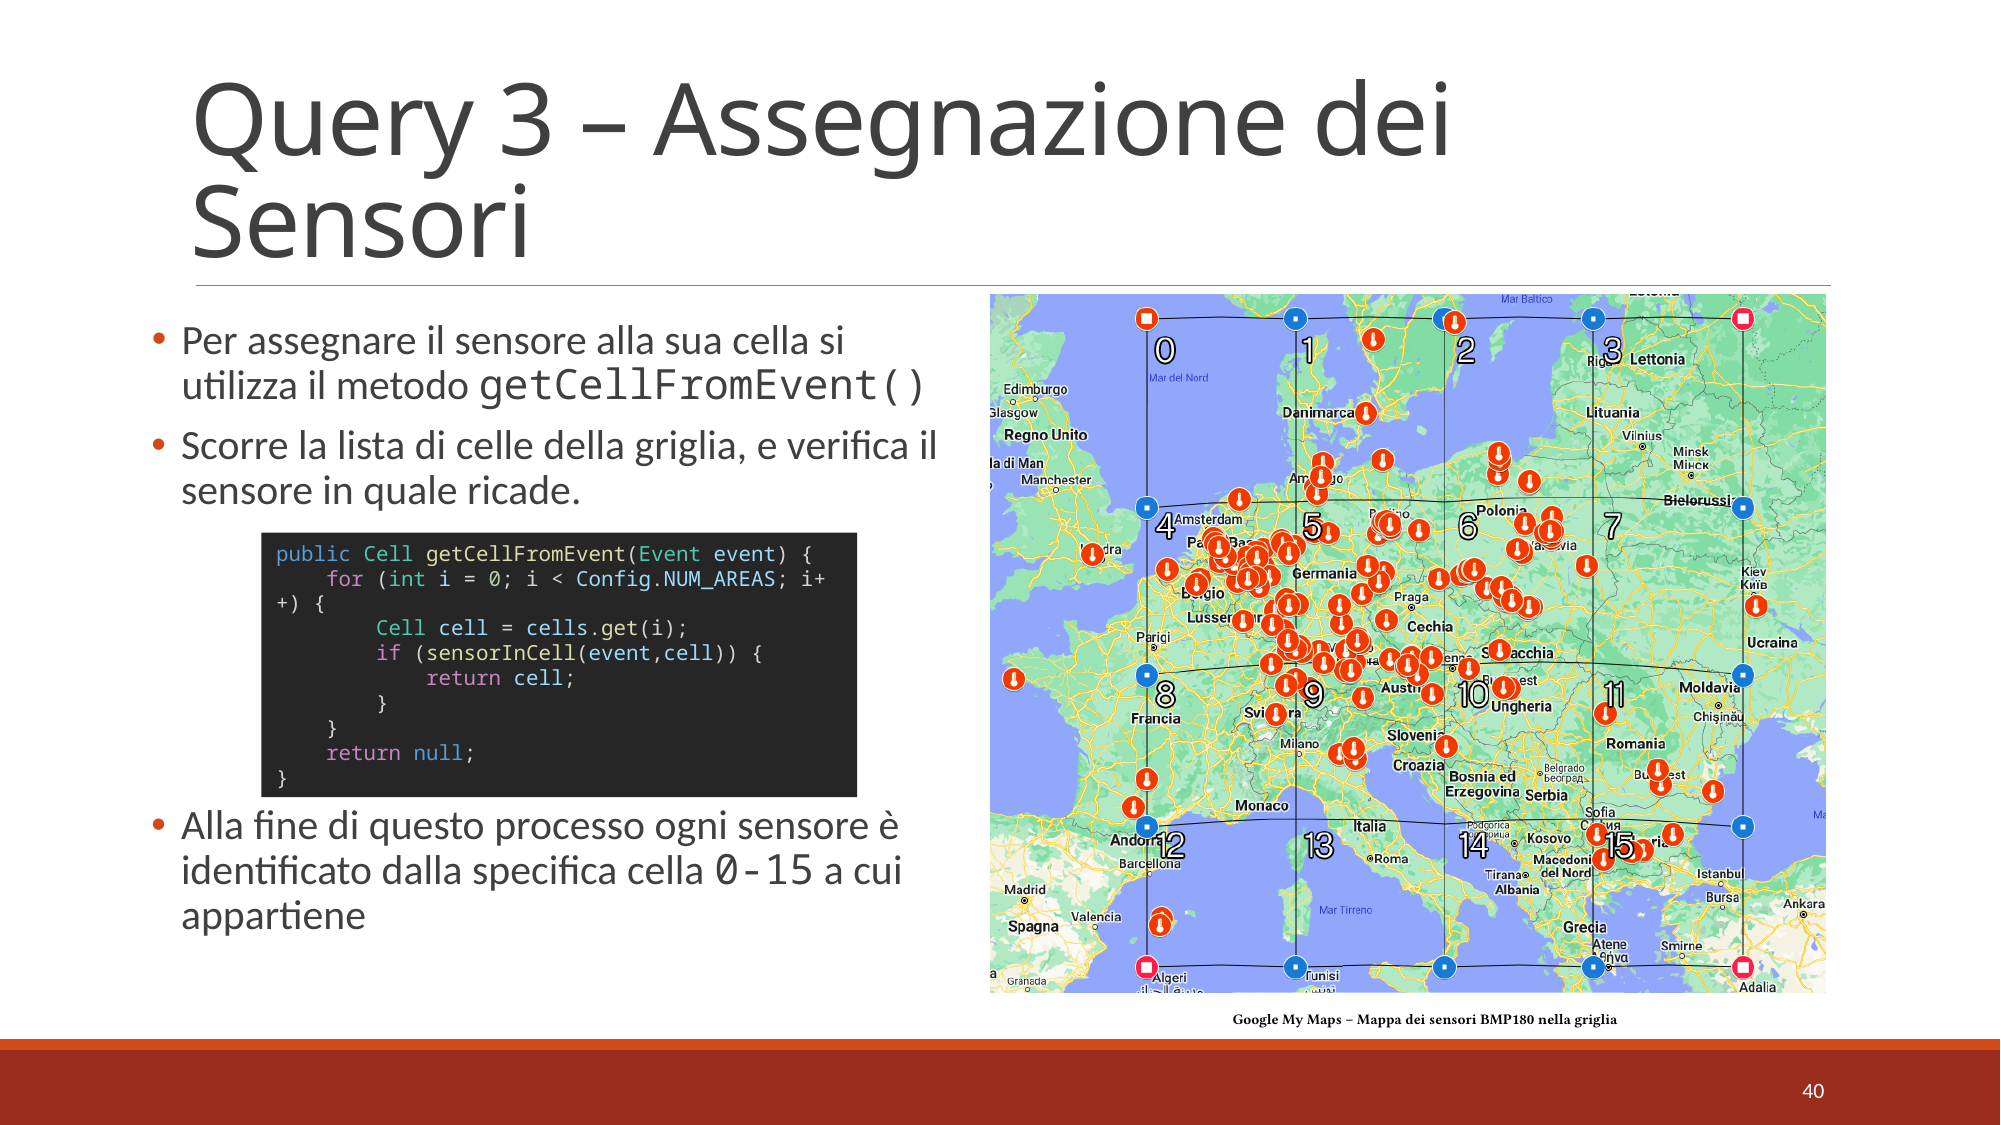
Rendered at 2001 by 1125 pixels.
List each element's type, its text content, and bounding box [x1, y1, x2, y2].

title Query 3 – Assegnazione dei Sensori [175, 47, 1826, 285]
picture [989, 293, 1826, 994]
text_box public Cell getCellFromEvent(Event event) { for (int i = 0; i < Config.NUM_AREAS; i++) { Cell cell = cells.get(i); if (sensorInCell(event,cell)) { return cell; } } return null; } [261, 533, 858, 796]
text_box Alla fine di questo processo ogni sensore è identificato dalla specifica cella 0-15 a cui appartiene [151, 796, 967, 957]
text_box Scorre la lista di celle della griglia, e verifica il sensore in quale ricade. [151, 416, 967, 533]
slide_number 40 [1624, 1059, 1840, 1120]
list Per assegnare il sensore alla sua cella si utilizza il metodo getCellFromEvent() [151, 310, 968, 433]
text_box Google My Maps – Mappa dei sensori BMP180 nella griglia [1232, 1000, 1624, 1028]
